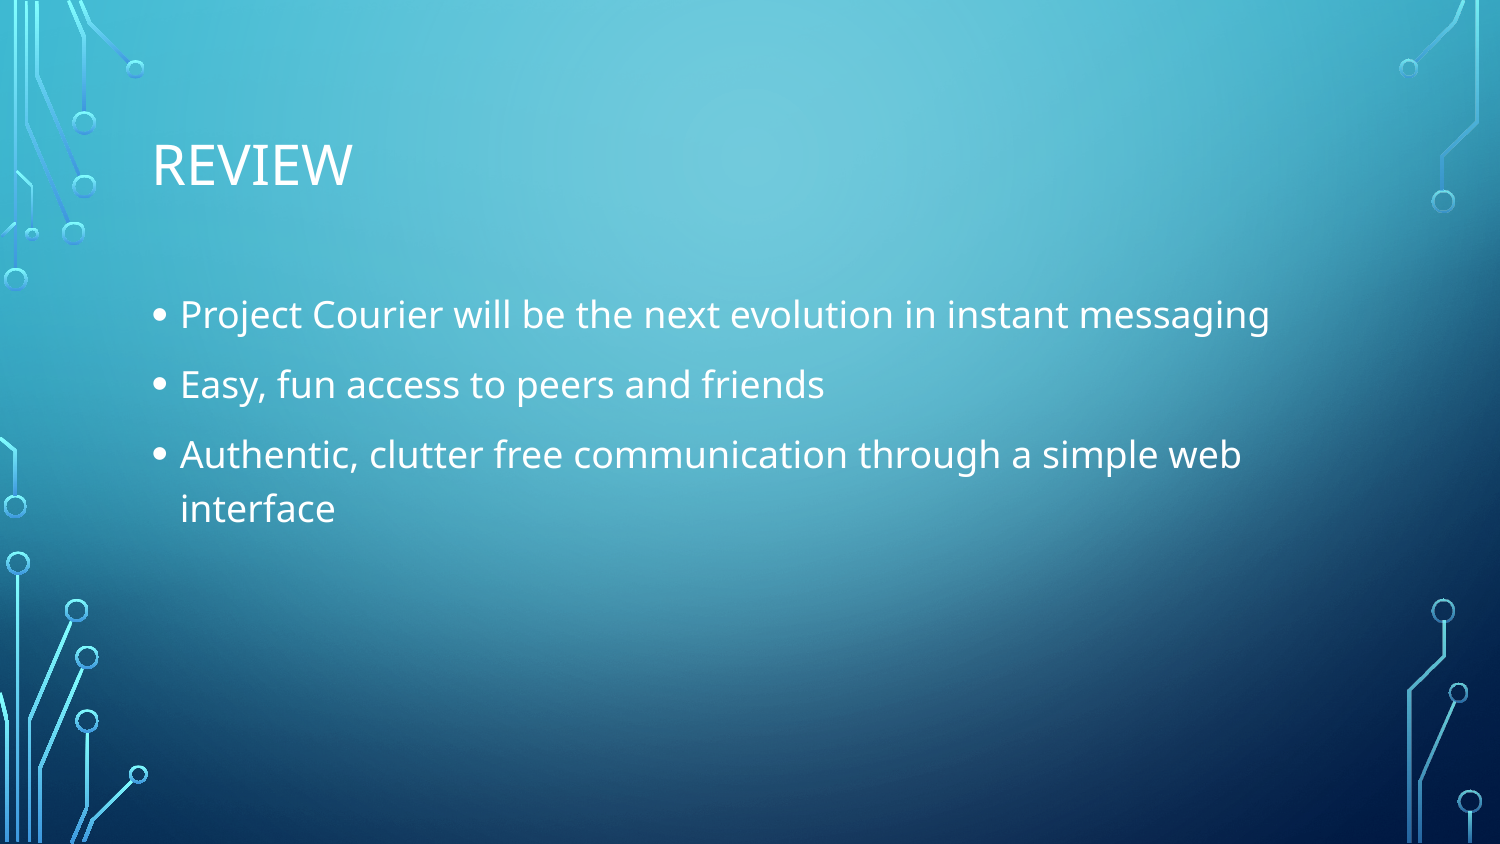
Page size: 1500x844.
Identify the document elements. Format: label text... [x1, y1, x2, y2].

list Project Courier will be the next evolution in instant messaging Easy, fun access to peers and friends Authentic, clutter free communication through a simple web interface [140, 276, 1360, 713]
title Review [140, 76, 1360, 258]
